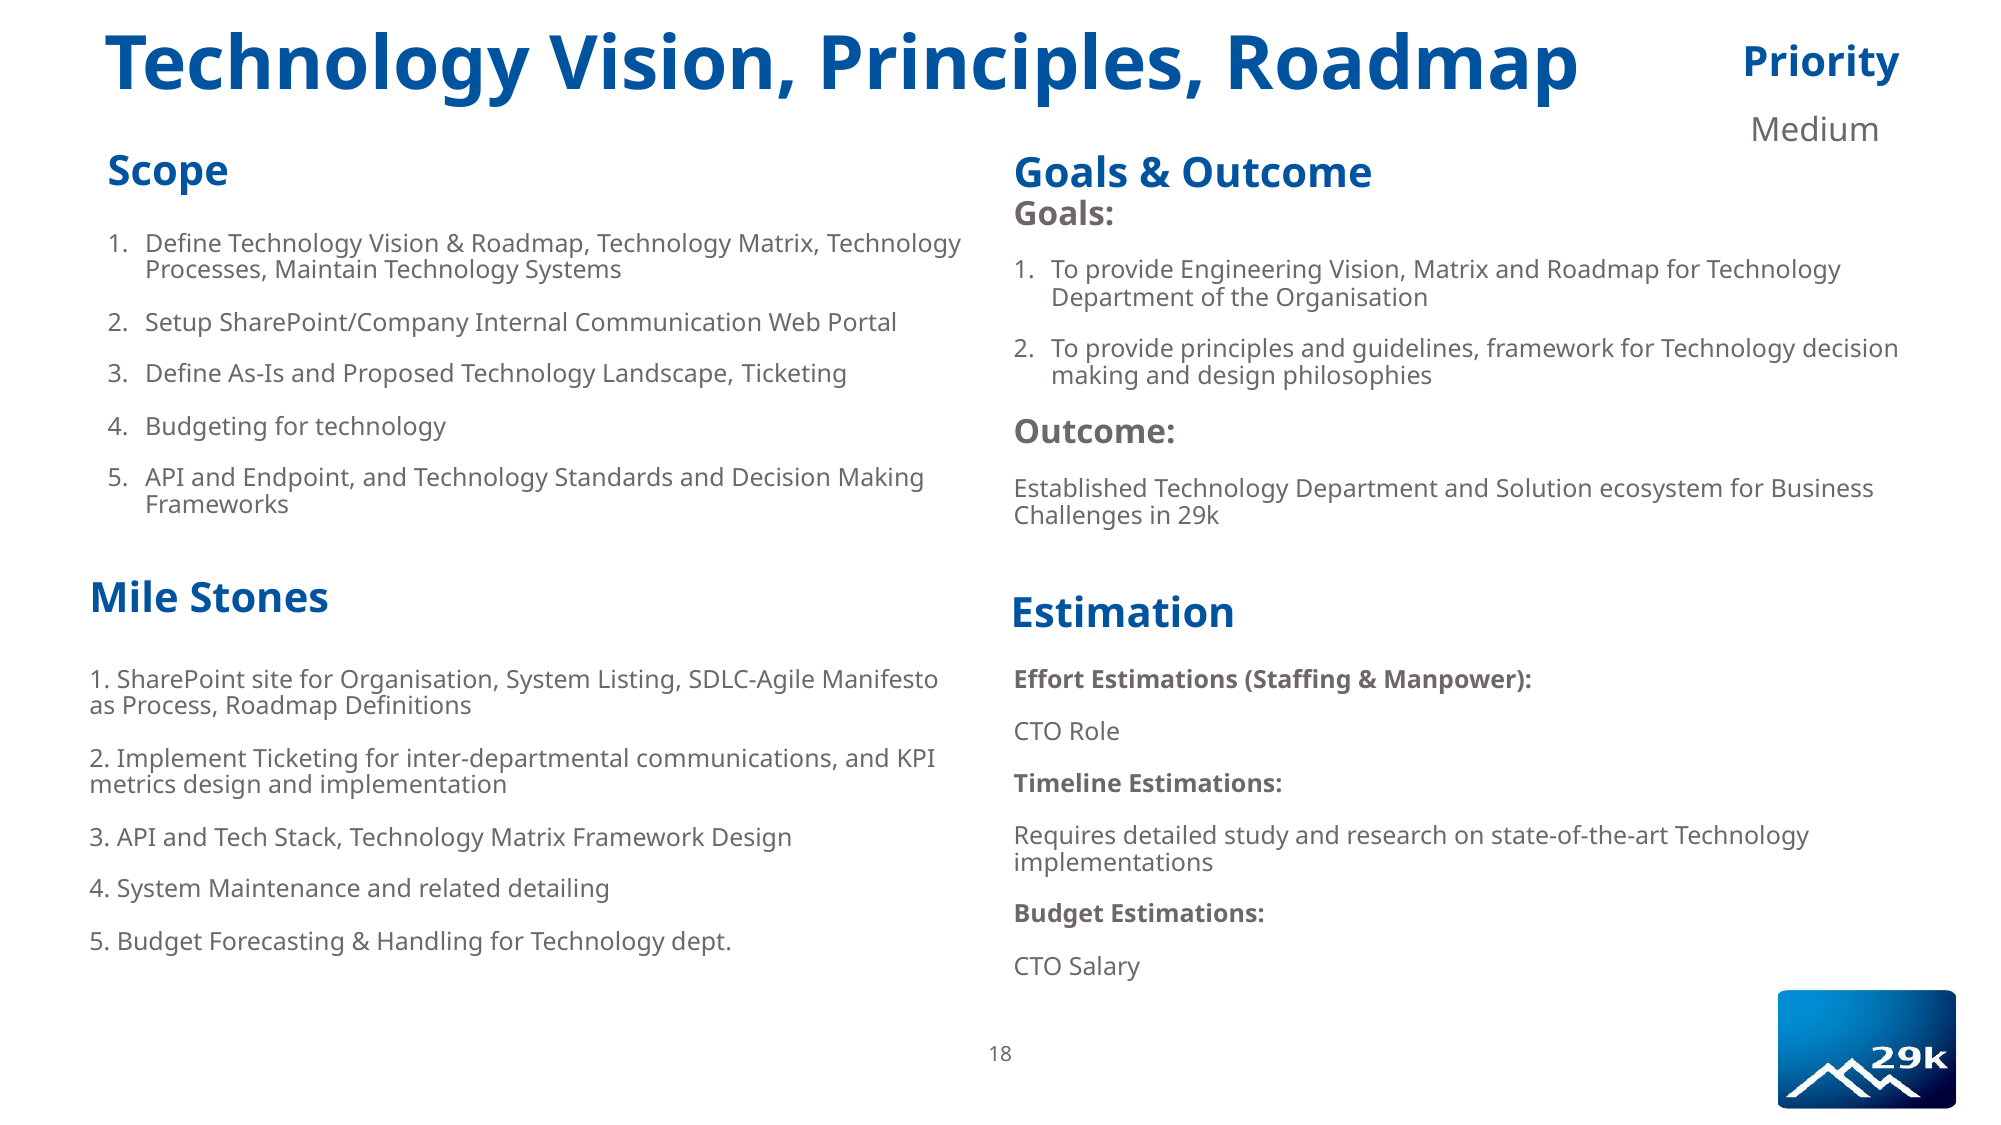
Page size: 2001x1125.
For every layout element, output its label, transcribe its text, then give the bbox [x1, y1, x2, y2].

list 1. SharePoint site for Organisation, System Listing, SDLC-Agile Manifesto as Process, Roadmap Definitions 2. Implement Ticketing for inter-departmental communications, and KPI metrics design and implementation 3. API and Tech Stack, Technology Matrix Framework Design 4. System Maintenance and related detailing 5. Budget Forecasting & Handling for Technology dept. [89, 666, 972, 975]
list Estimation [1010, 591, 1893, 667]
list Scope [107, 149, 990, 225]
picture [1778, 989, 1958, 1109]
list Goals: To provide Engineering Vision, Matrix and Roadmap for Technology Department of the Organisation To provide principles and guidelines, framework for Technology decision making and design philosophies Outcome: Established Technology Department and Solution ecosystem for Business Challenges in 29k [1013, 196, 1920, 563]
list Define Technology Vision & Roadmap, Technology Matrix, Technology Processes, Maintain Technology Systems Setup SharePoint/Company Internal Communication Web Portal Define As-Is and Proposed Technology Landscape, Ticketing Budgeting for technology API and Endpoint, and Technology Standards and Decision Making Frameworks [107, 230, 990, 539]
list Effort Estimations (Staffing & Manpower): CTO Role Timeline Estimations: Requires detailed study and research on state-of-the-art Technology implementations Budget Estimations: CTO Salary [1013, 666, 1896, 1043]
title Technology Vision, Principles, Roadmap [104, 24, 1587, 122]
text_box Priority [1742, 40, 1931, 100]
list Goals & Outcome [1013, 151, 1896, 196]
text_box Medium [1750, 107, 1896, 148]
list Mile Stones [89, 576, 972, 630]
